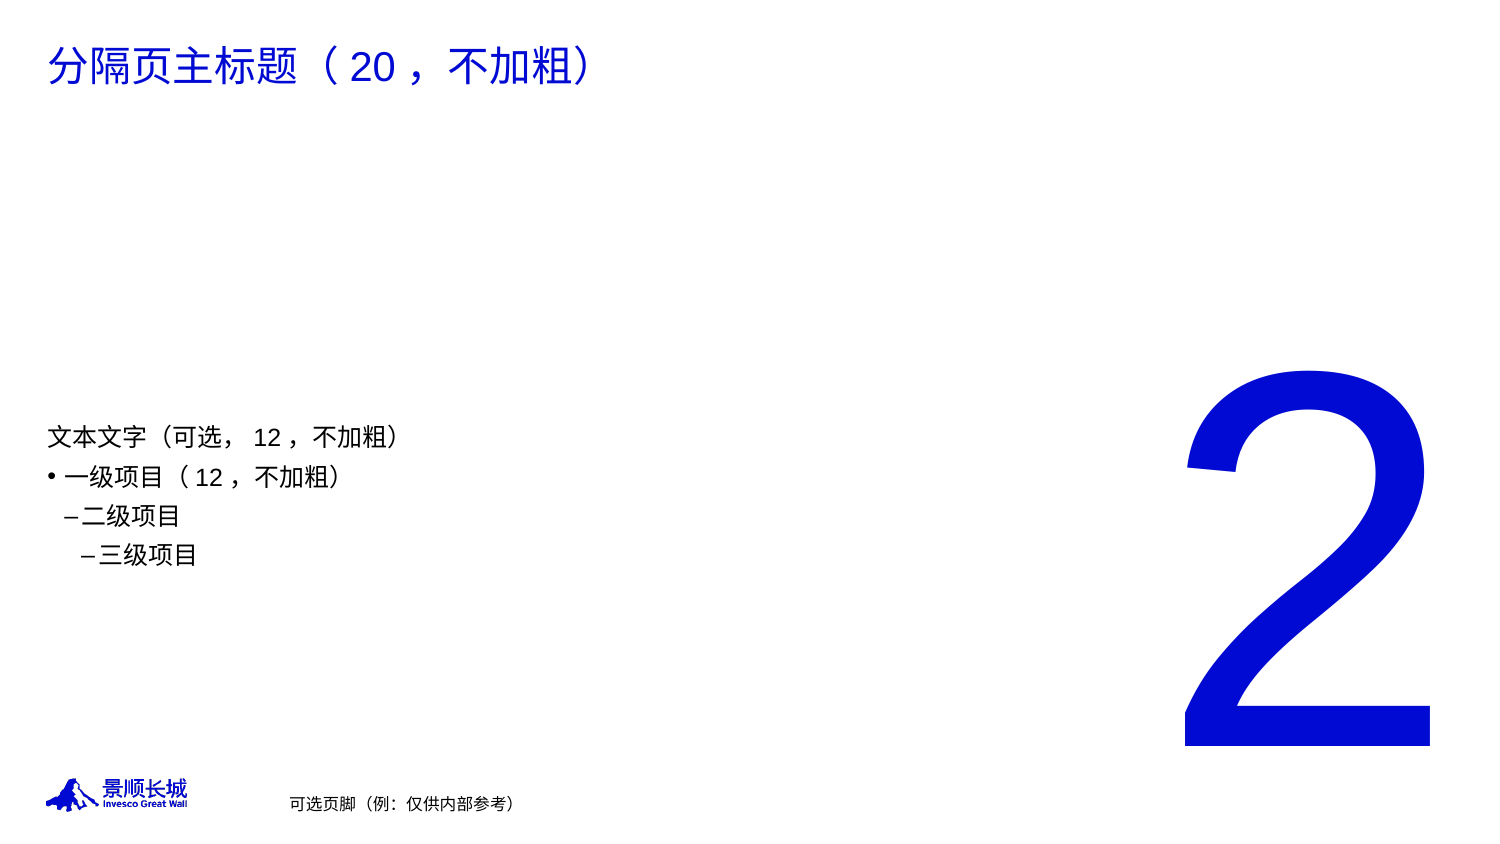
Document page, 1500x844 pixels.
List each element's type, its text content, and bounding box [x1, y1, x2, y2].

title 分隔页主标题（20，不加粗） [47, 39, 751, 134]
text_box 2 [777, 0, 1458, 844]
list 文本文字（可选，12，不加粗） 一级项目（12，不加粗） 二级项目 三级项目 [47, 421, 595, 750]
picture [46, 778, 187, 812]
footer 可选页脚（例：仅供内部参考） [289, 792, 777, 815]
